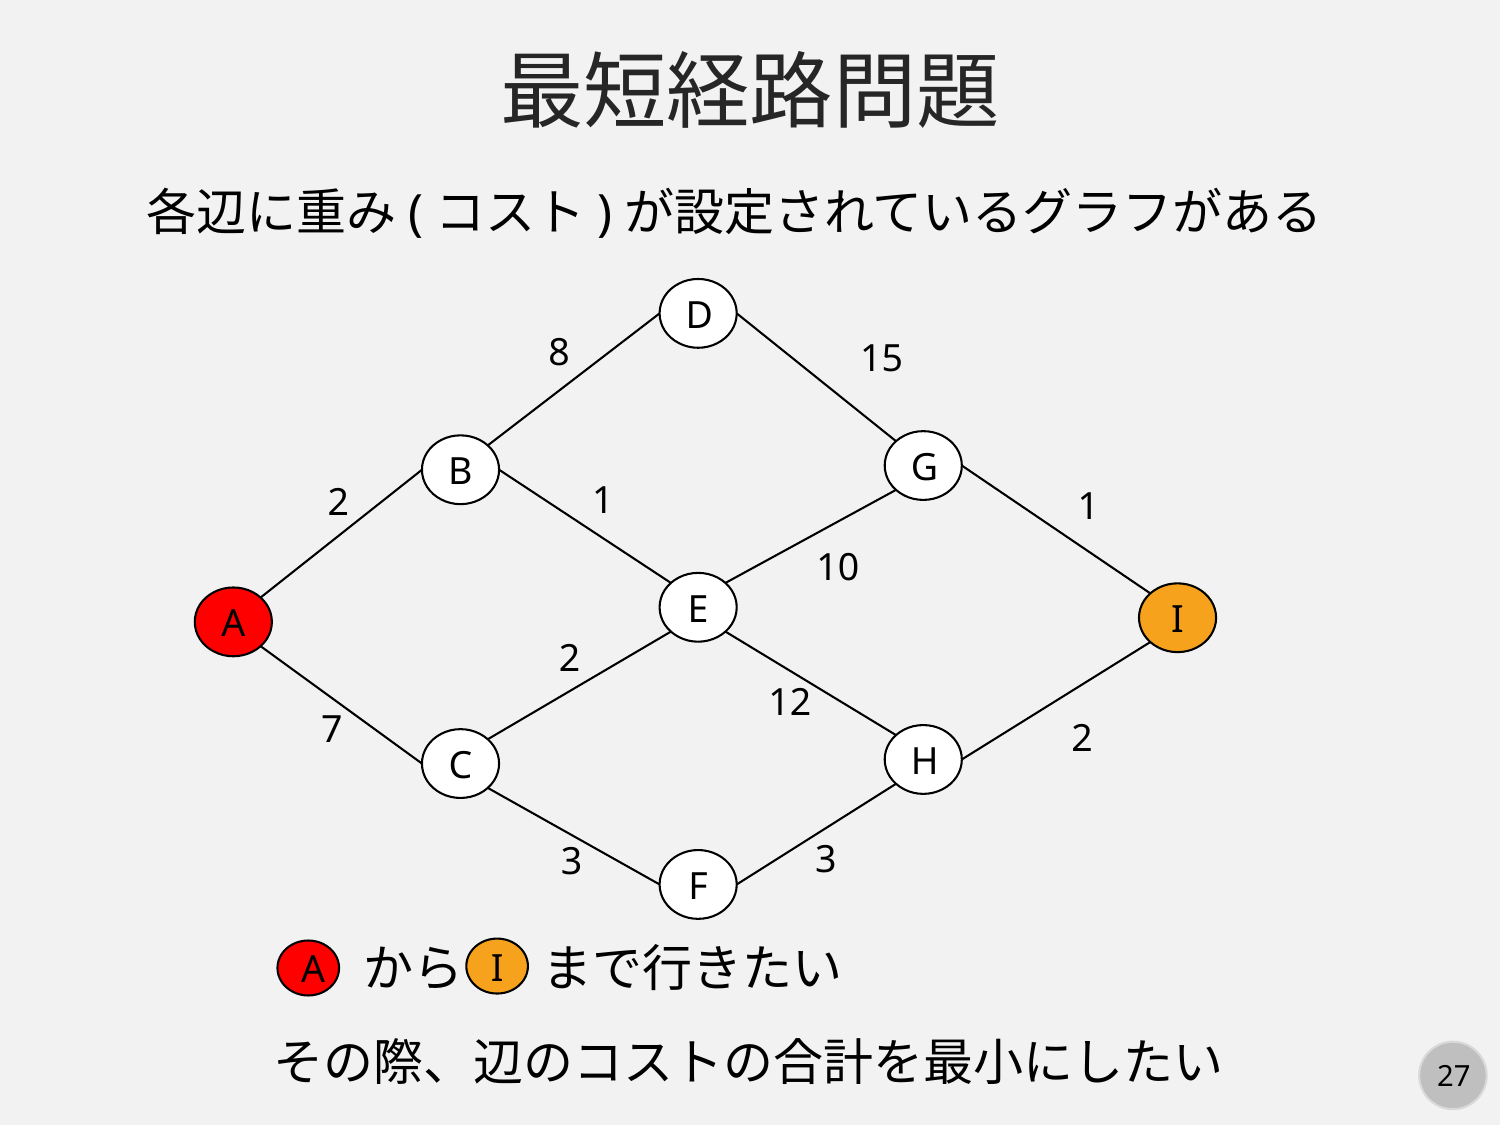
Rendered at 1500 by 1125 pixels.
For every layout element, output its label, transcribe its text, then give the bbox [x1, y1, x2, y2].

text_box まで行きたい [527, 928, 857, 1004]
text_box 各辺に重み(コスト)が設定されているグラフがある [131, 172, 1338, 248]
list 最短経路問題 [0, 31, 1500, 155]
text_box から [349, 928, 479, 1004]
text_box A [276, 939, 341, 997]
text_box その際、辺のコストの合計を最小にしたい [258, 1023, 1239, 1098]
text_box I [479, 937, 527, 995]
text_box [194, 278, 1217, 919]
